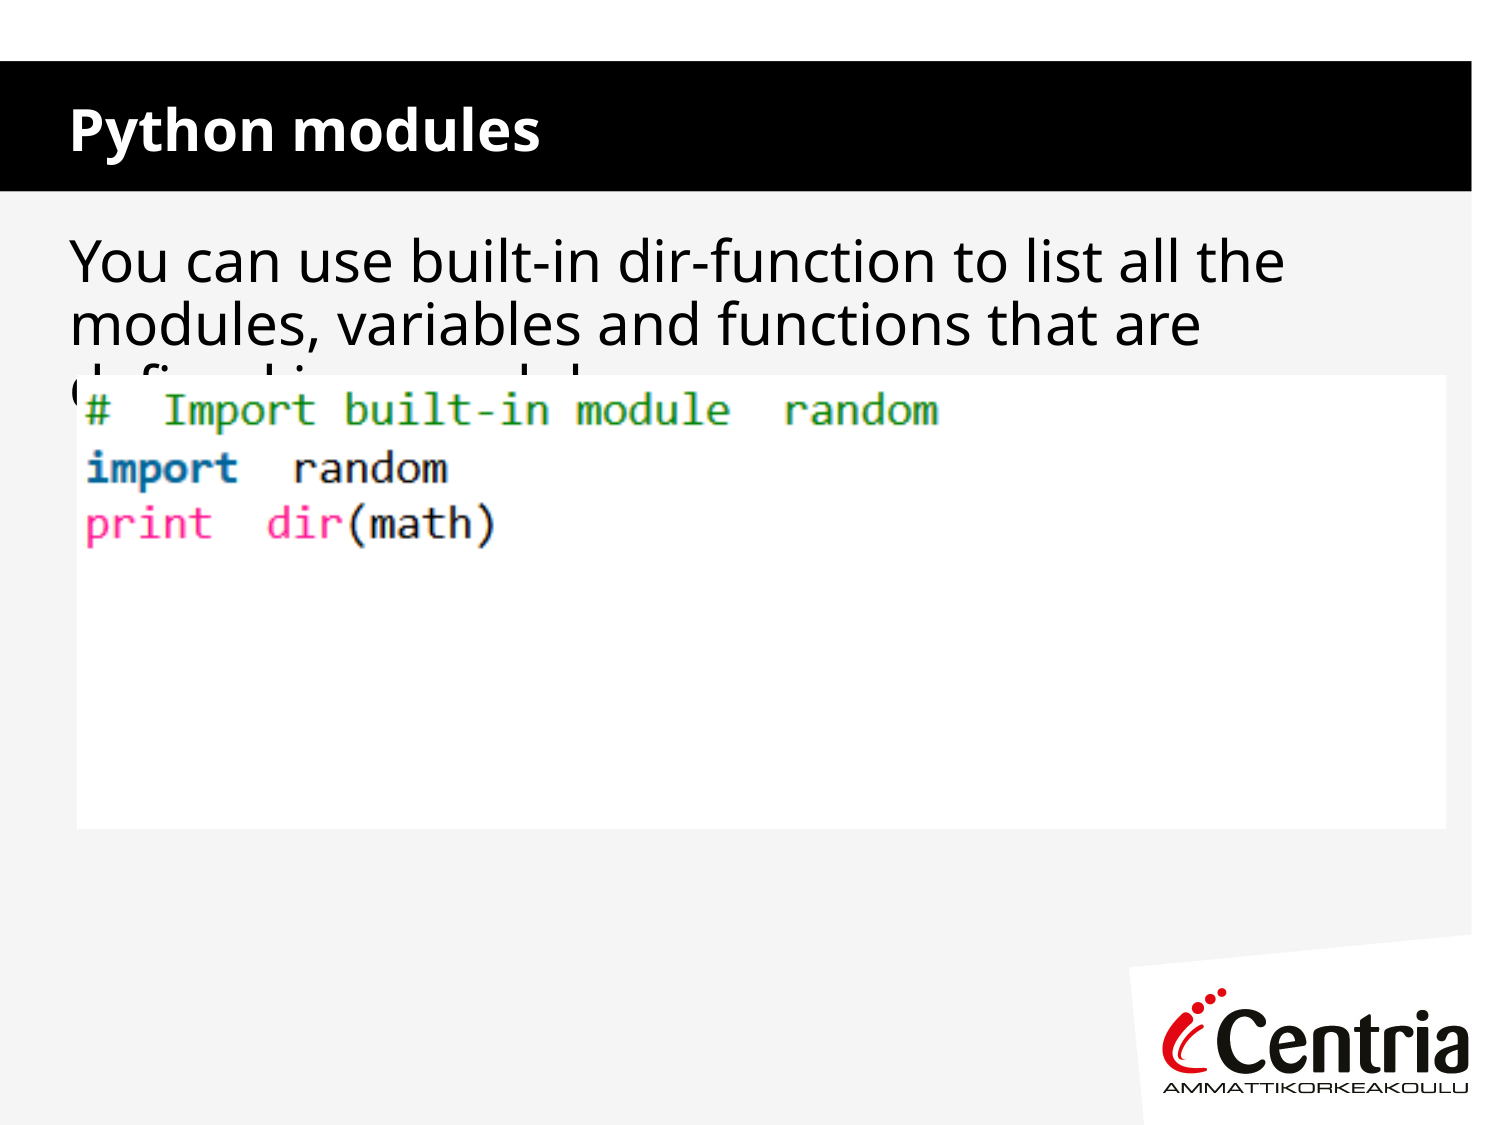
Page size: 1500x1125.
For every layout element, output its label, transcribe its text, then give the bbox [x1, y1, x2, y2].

picture [0, 0, 1500, 1125]
text_box Python modules [54, 65, 1462, 172]
list You can use built-in dir-function to list all the modules, variables and functions that are defined in a module [54, 224, 1410, 463]
